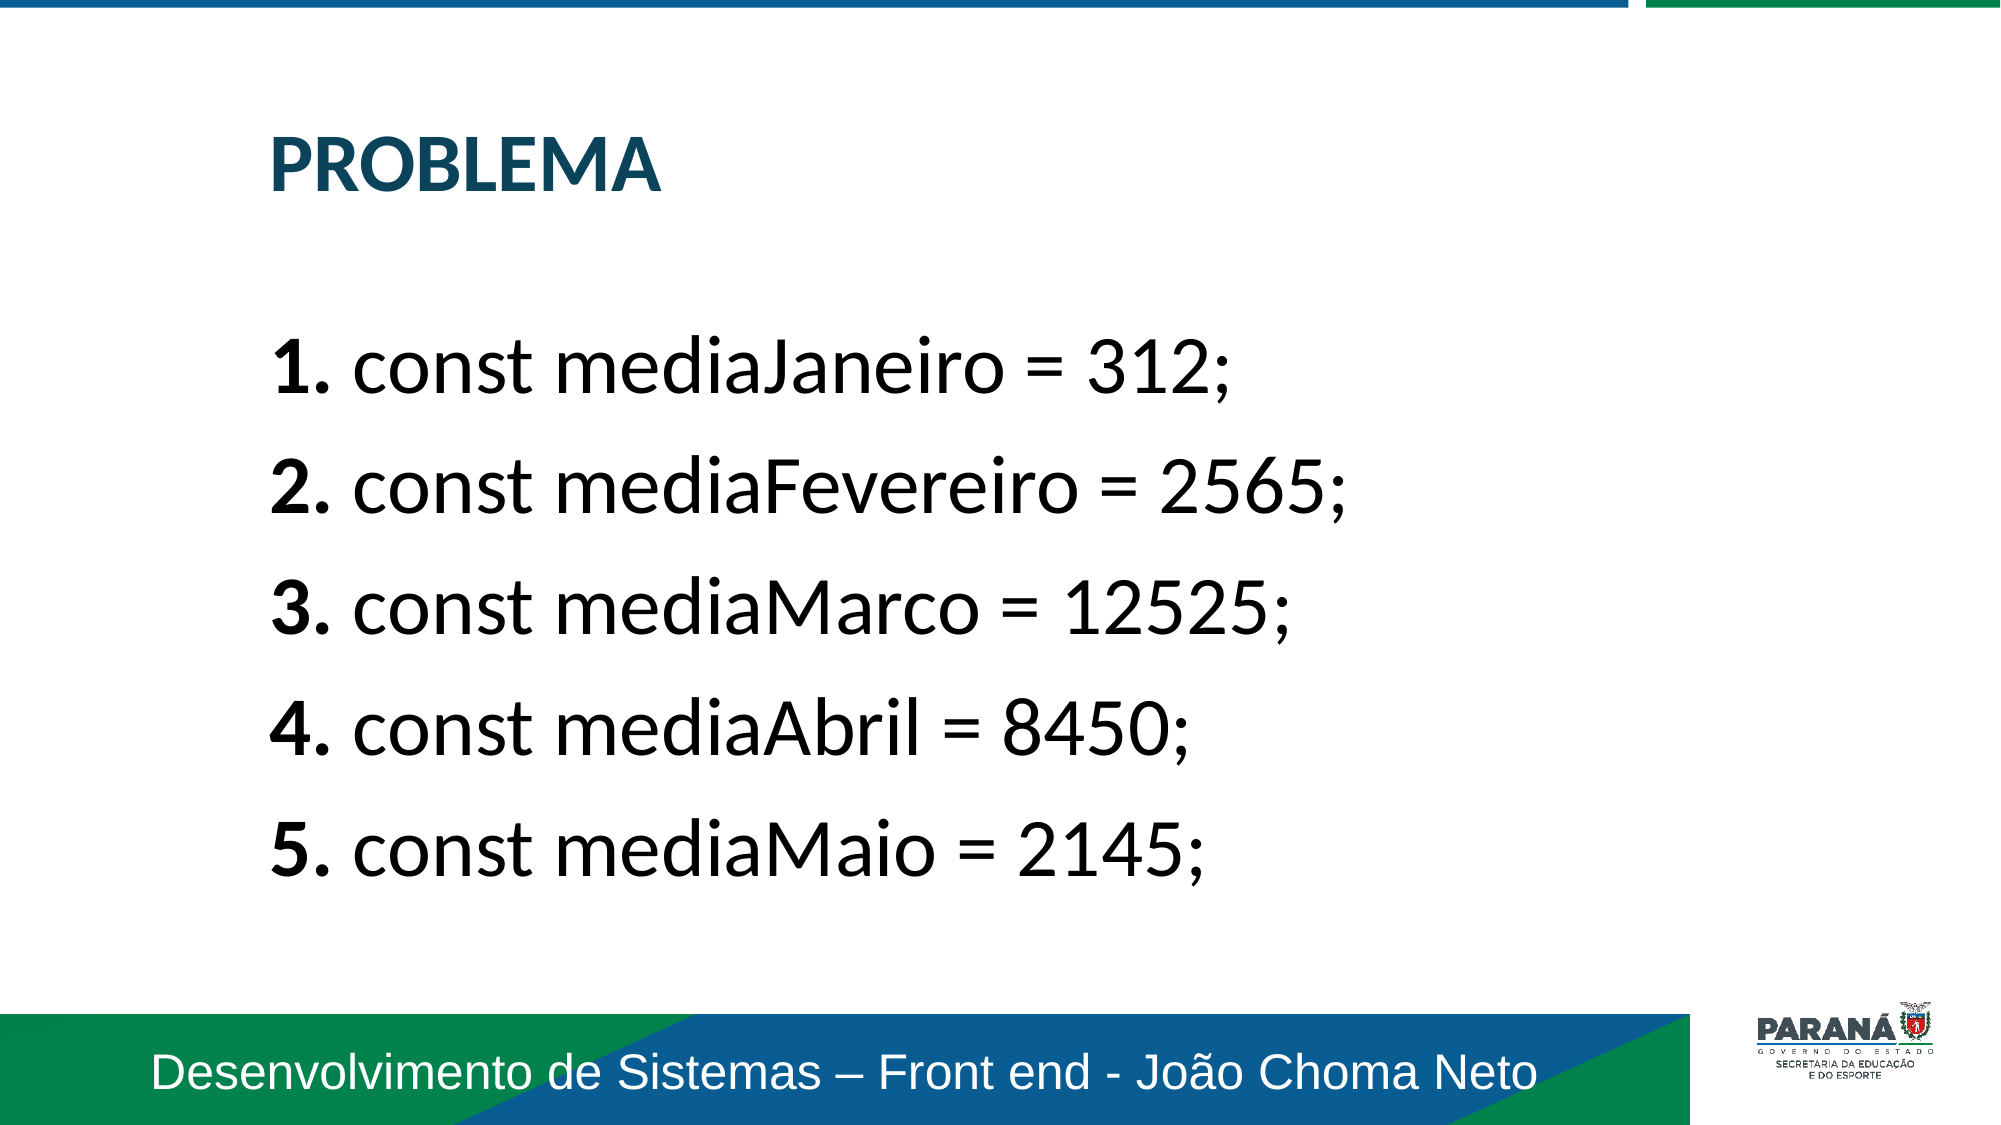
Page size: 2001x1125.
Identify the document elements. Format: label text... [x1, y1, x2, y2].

picture [0, 1014, 1690, 1125]
picture [1757, 1002, 1933, 1081]
list 1. const mediaJaneiro = 312; 2. const mediaFevereiro = 2565; 3. const mediaMarco = 12525; 4. const mediaAbril = 8450; 5. const mediaMaio = 2145; [217, 302, 1677, 921]
list PROBLEMA [217, 111, 1637, 249]
